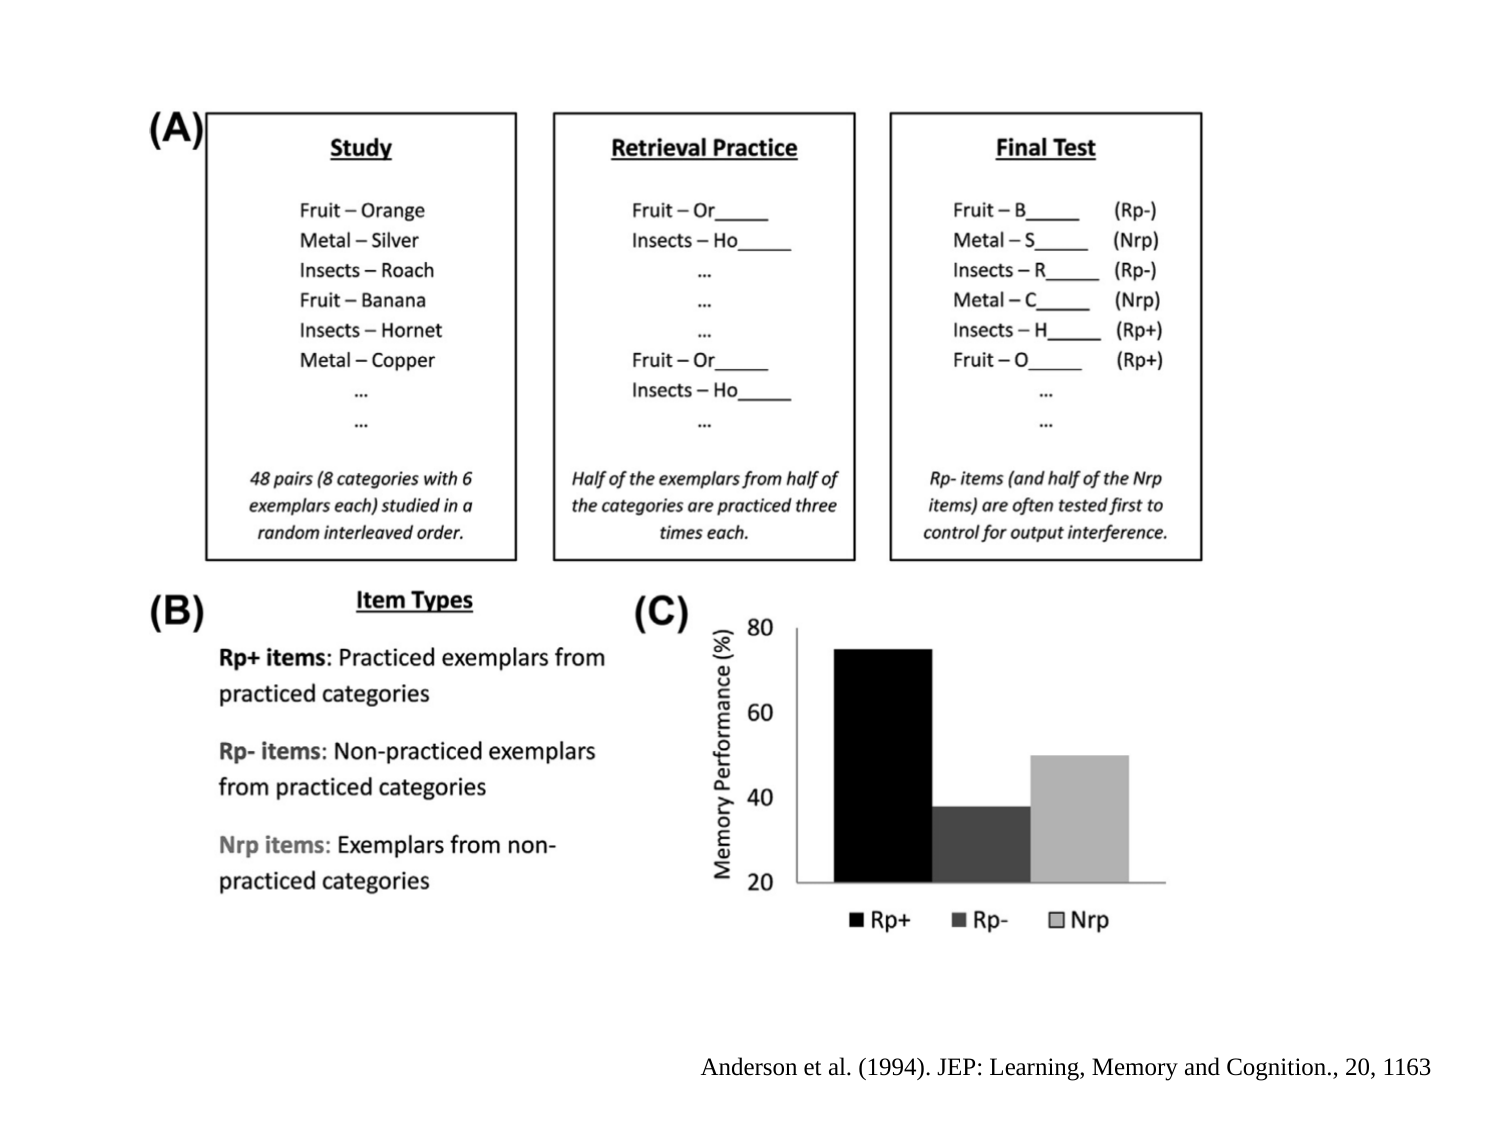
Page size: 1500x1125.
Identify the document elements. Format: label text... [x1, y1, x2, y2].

picture [97, 67, 1229, 940]
text_box Anderson et al. (1994). JEP: Learning, Memory and Cognition., 20, 1163 [685, 1043, 1448, 1088]
